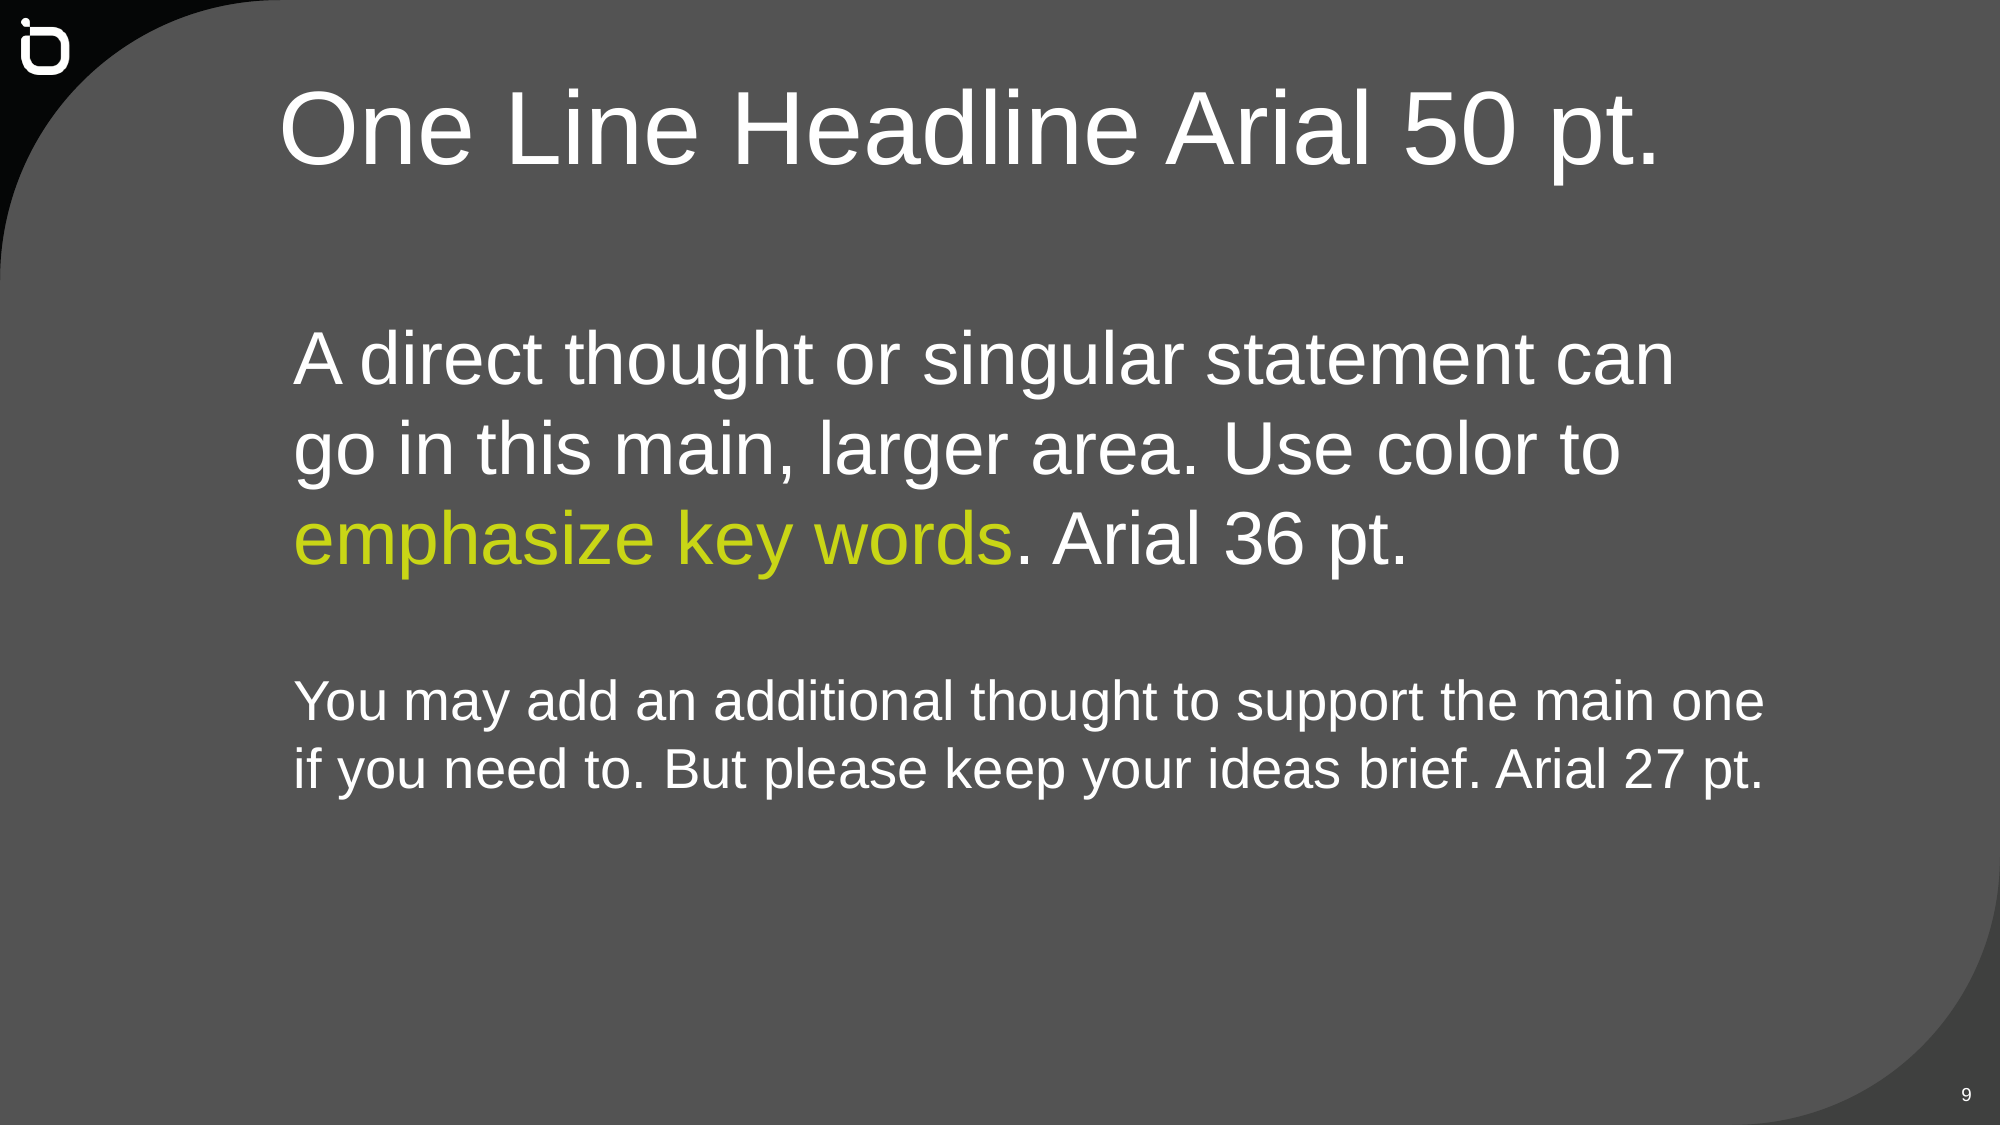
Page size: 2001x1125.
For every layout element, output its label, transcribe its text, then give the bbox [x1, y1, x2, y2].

text_box A direct thought or singular statement can go in this main, larger area. Use color to emphasize key words. Arial 36 pt. [278, 302, 1715, 645]
picture [21, 17, 74, 75]
title One Line Headline Arial 50 pt. [278, 75, 1717, 223]
text_box You may add an additional thought to support the main one if you need to. But please keep your ideas brief. Arial 27 pt. [278, 656, 1814, 877]
